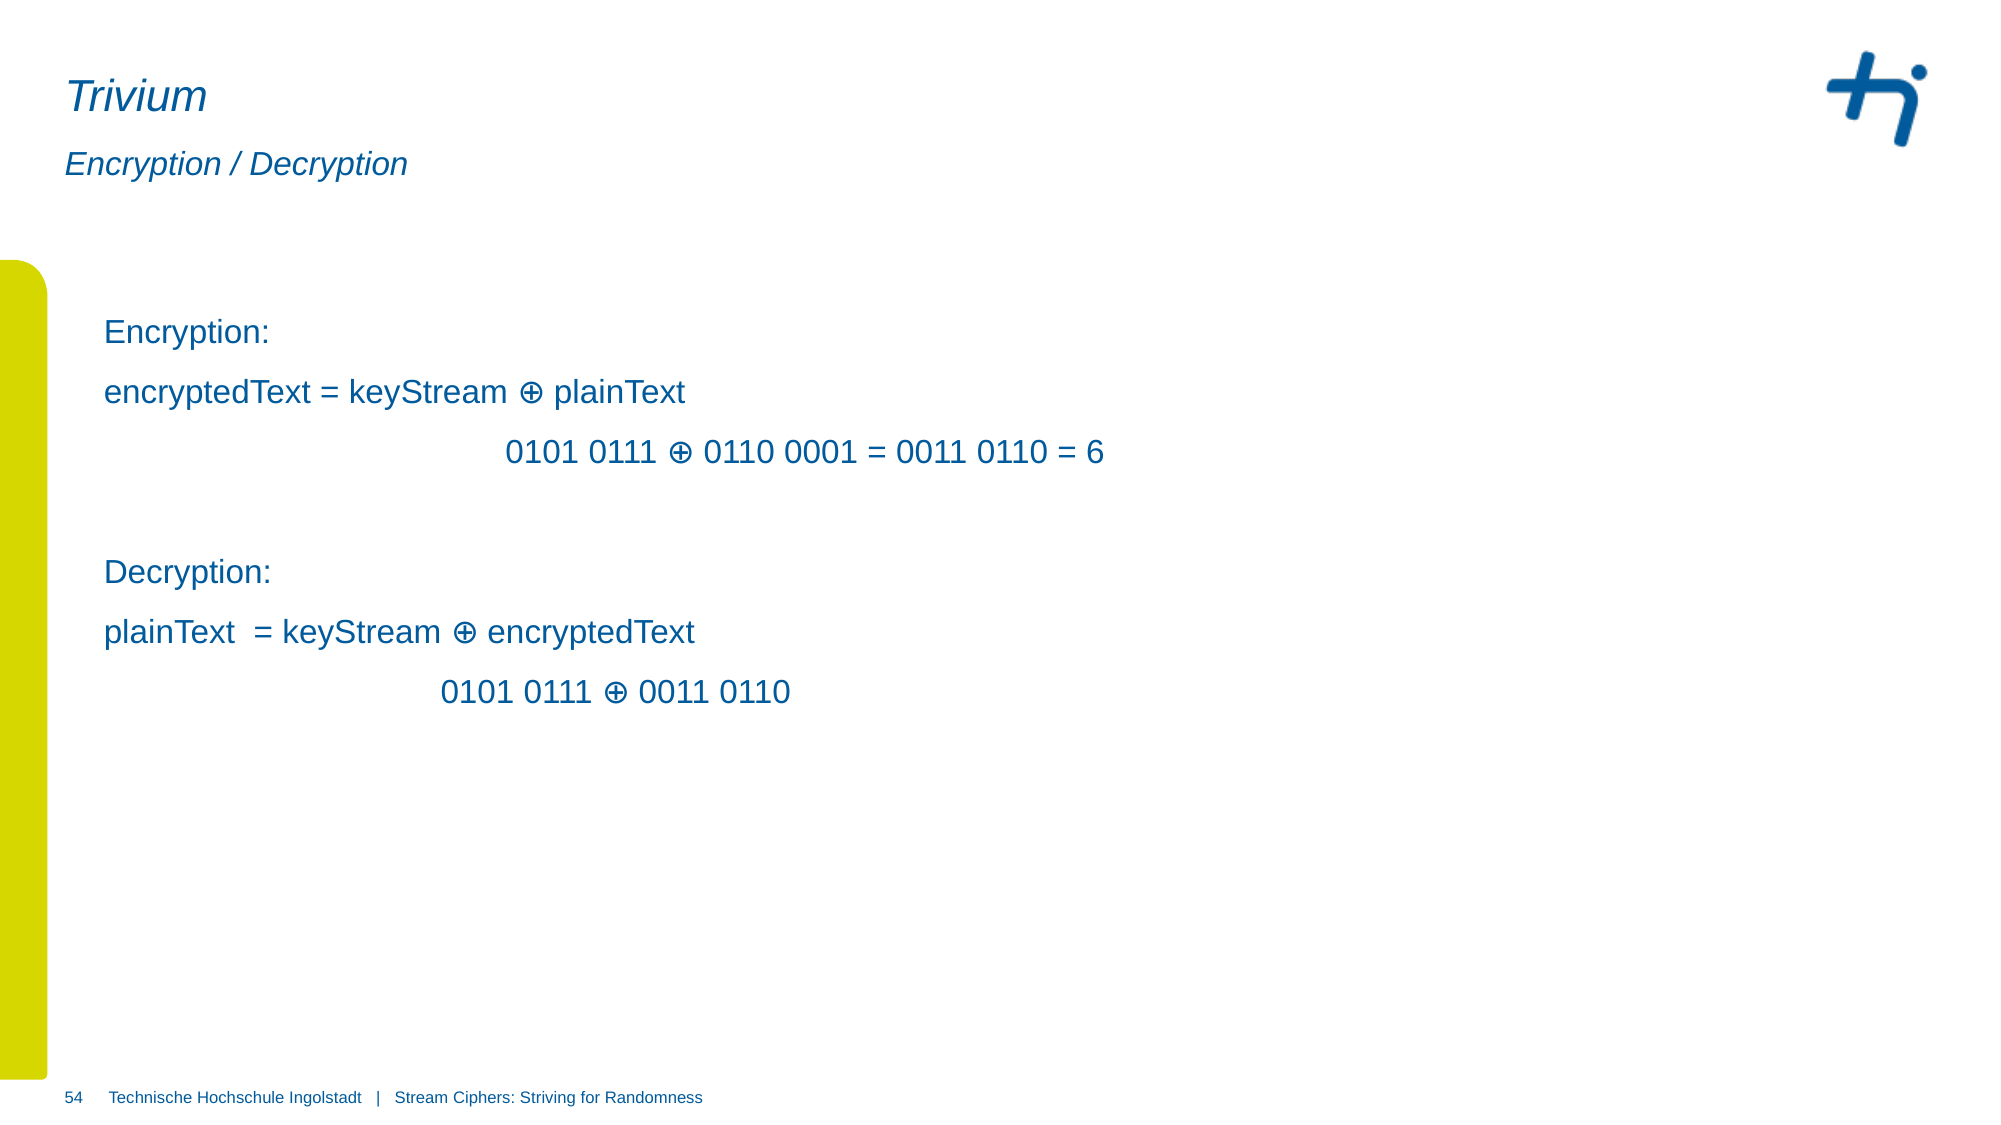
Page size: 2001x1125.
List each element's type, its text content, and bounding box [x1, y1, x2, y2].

title Trivium [64, 66, 1665, 121]
subtitle Encryption / Decryption [64, 122, 1665, 179]
slide_number 54 [64, 1087, 107, 1122]
list Encryption: encryptedText = keyStream ⊕ plainText 0101 0111 ⊕ 0110 0001 = 0011 0110 = 6 Decryption: plainText = keyStream ⊕ encryptedText 0101 0111 ⊕ 0011 0110 [103, 290, 1919, 1069]
